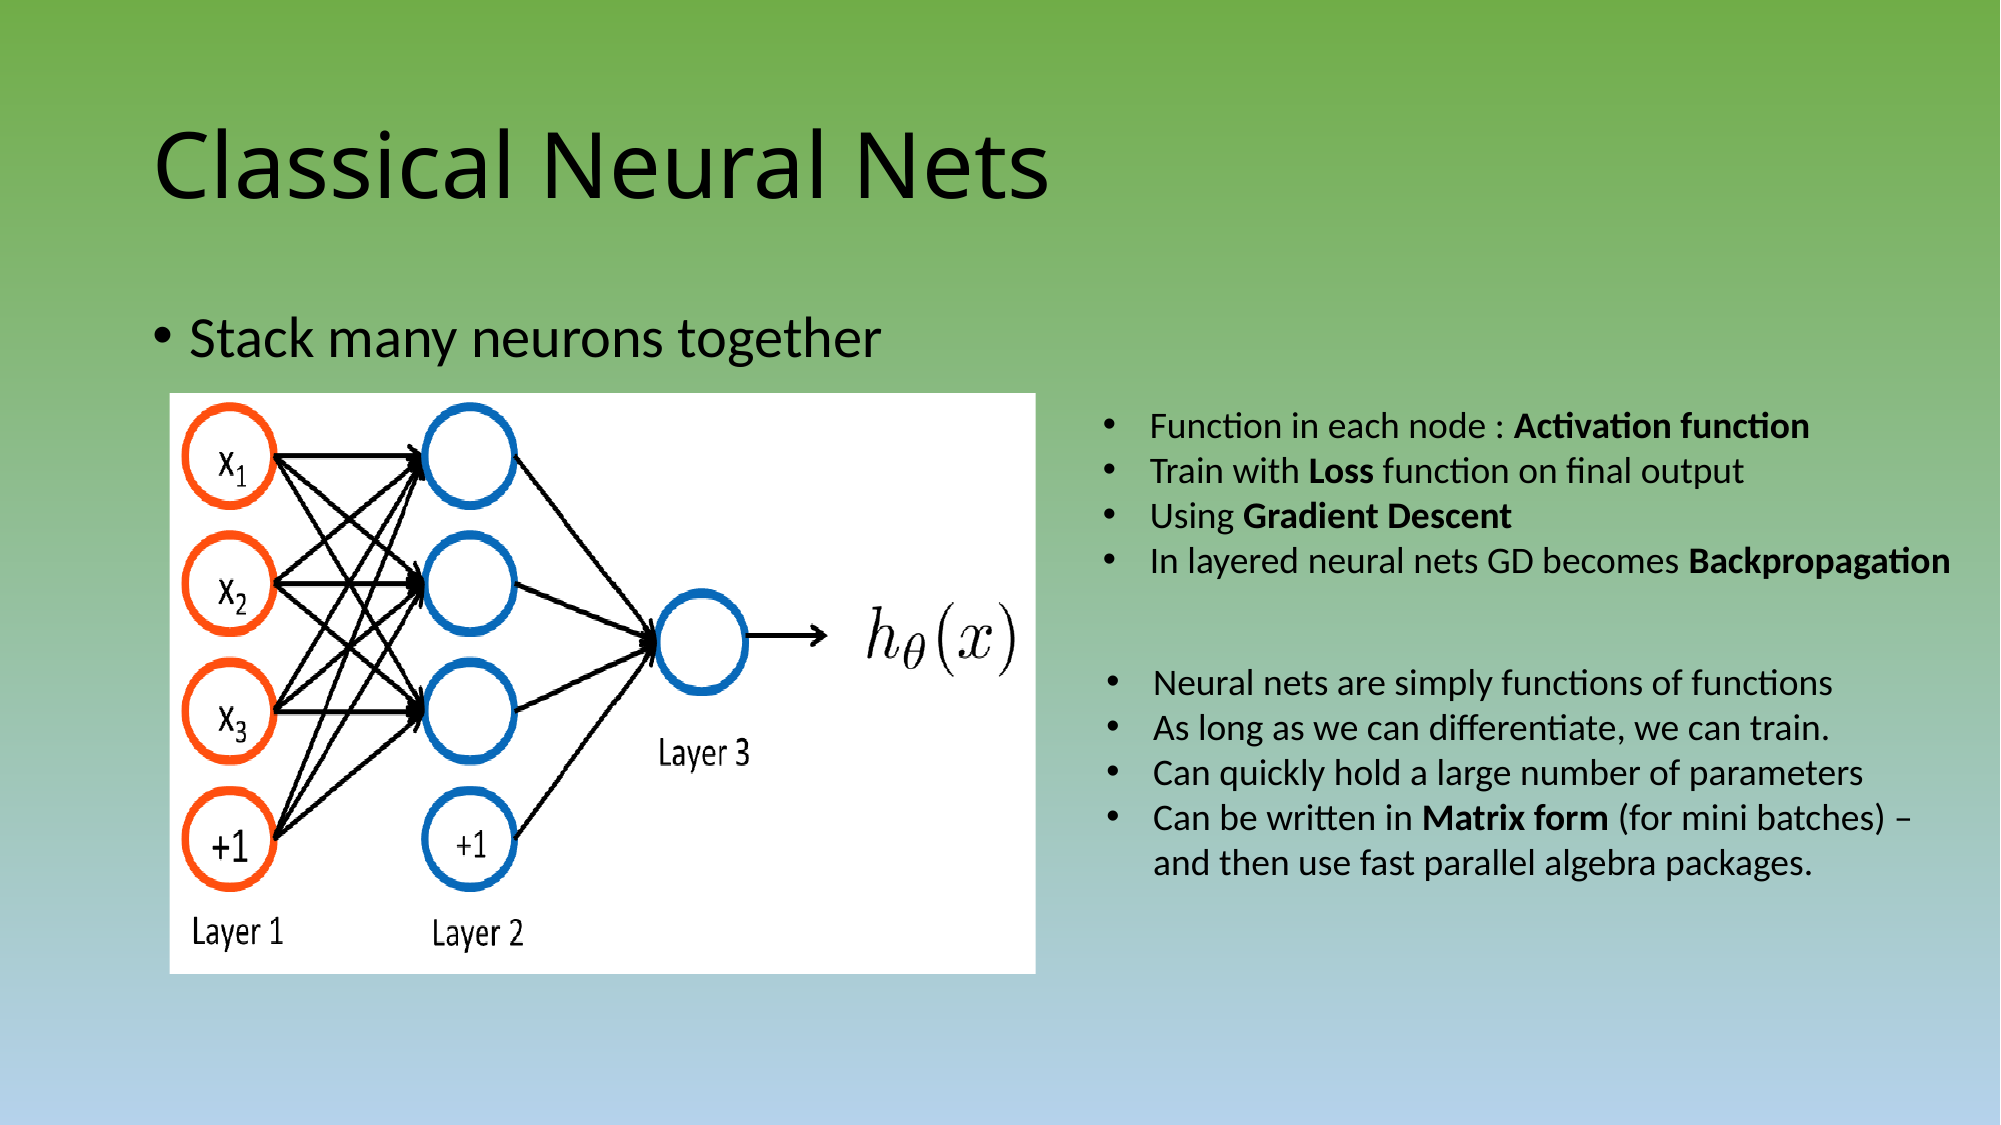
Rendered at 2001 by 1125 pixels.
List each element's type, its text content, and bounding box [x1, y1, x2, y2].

text_box Function in each node : Activation function Train with Loss function on final output Using Gradient Descent In layered neural nets GD becomes Backpropagation [1088, 393, 1967, 589]
title Classical Neural Nets [137, 59, 1863, 278]
list Stack many neurons together [137, 299, 1863, 1014]
text_box Neural nets are simply functions of functions As long as we can differentiate, we can train. Can quickly hold a large number of parameters Can be written in Matrix form (for mini batches) – and then use fast parallel algebra packages. [1091, 650, 1957, 891]
picture [169, 393, 1036, 974]
